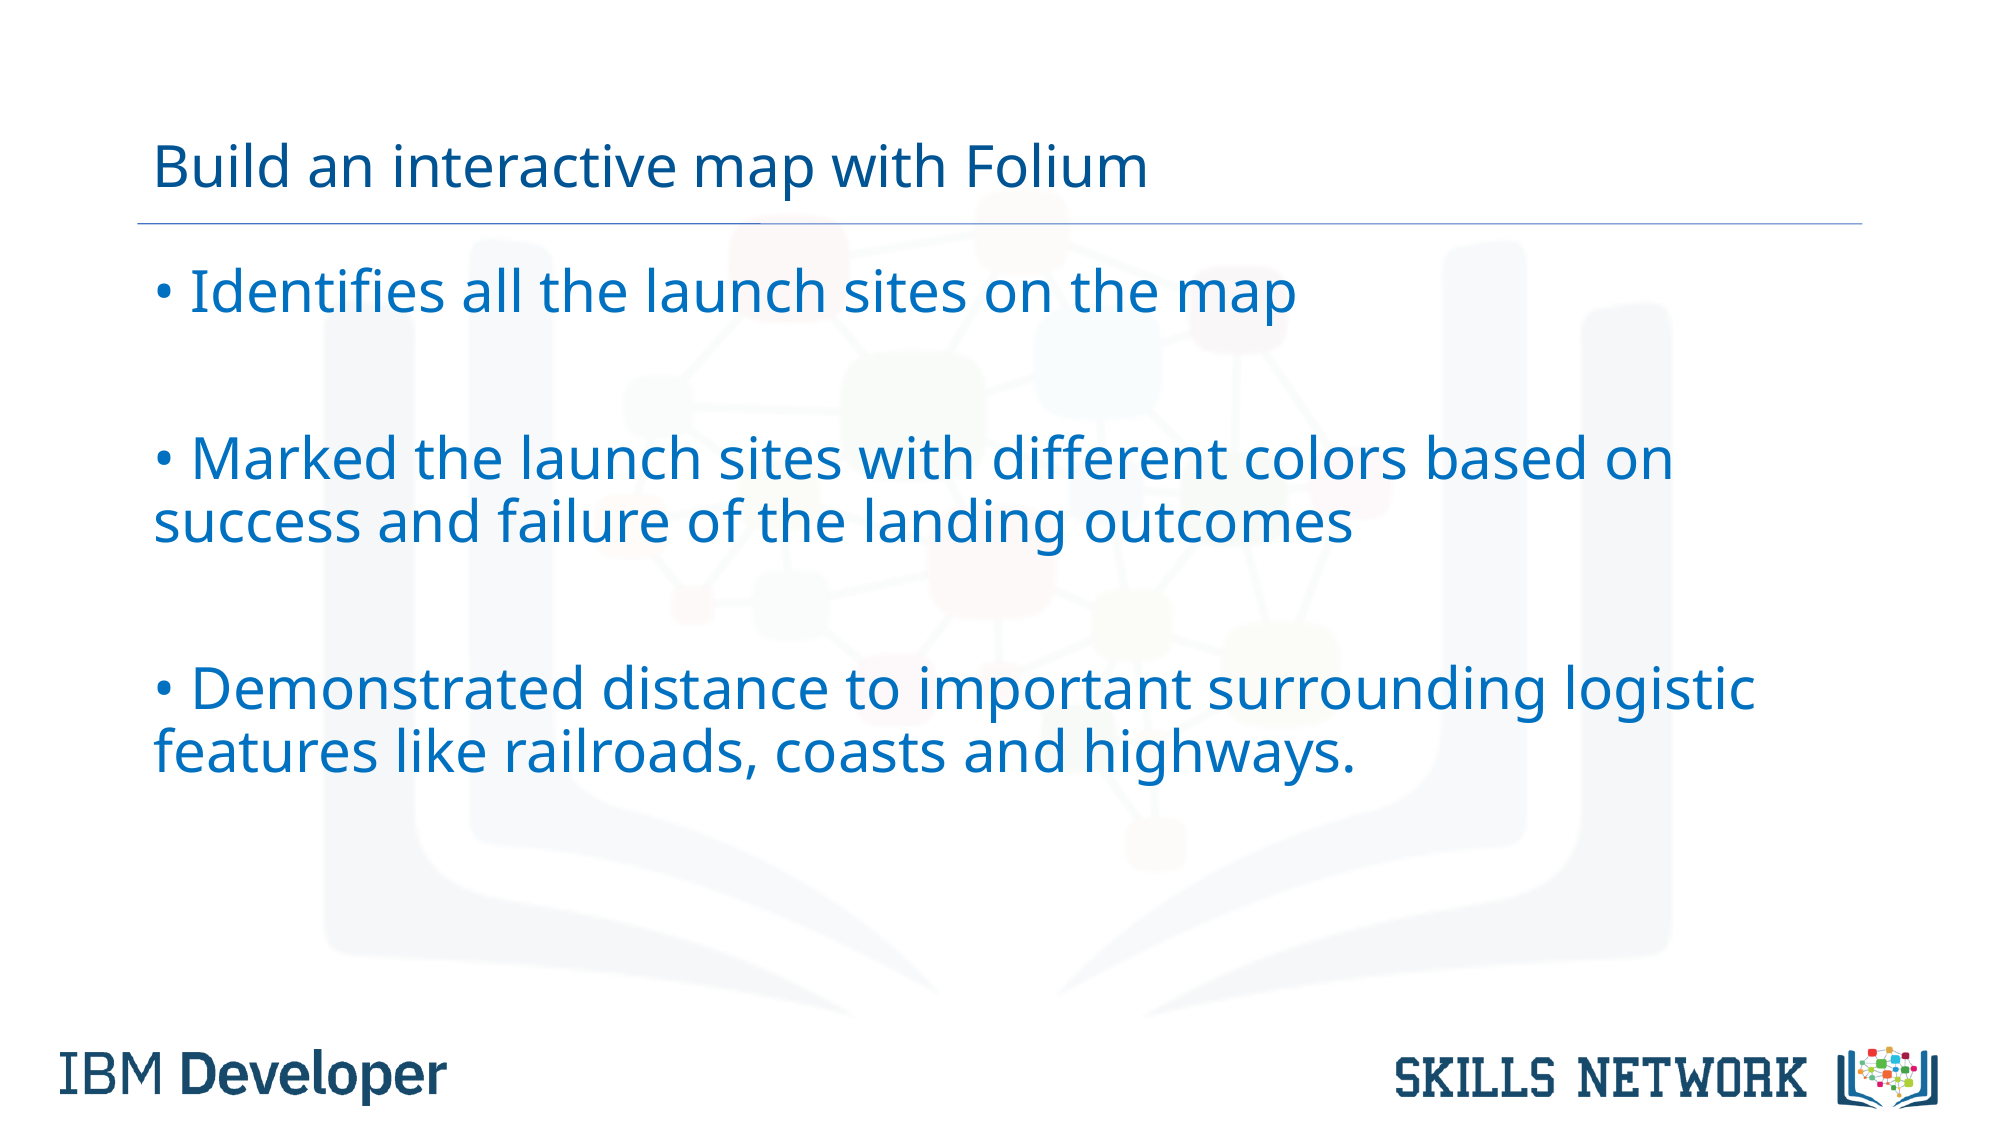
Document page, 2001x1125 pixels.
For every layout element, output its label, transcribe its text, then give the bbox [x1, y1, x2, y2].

picture [1390, 1045, 1945, 1111]
title Build an interactive map with Folium [137, 59, 1863, 278]
list • Identifies all the launch sites on the map • Marked the launch sites with different colors based on success and failure of the landing outcomes • Demonstrated distance to important surrounding logistic features like railroads, coasts and highways. [138, 254, 1785, 1014]
picture [55, 1045, 459, 1108]
